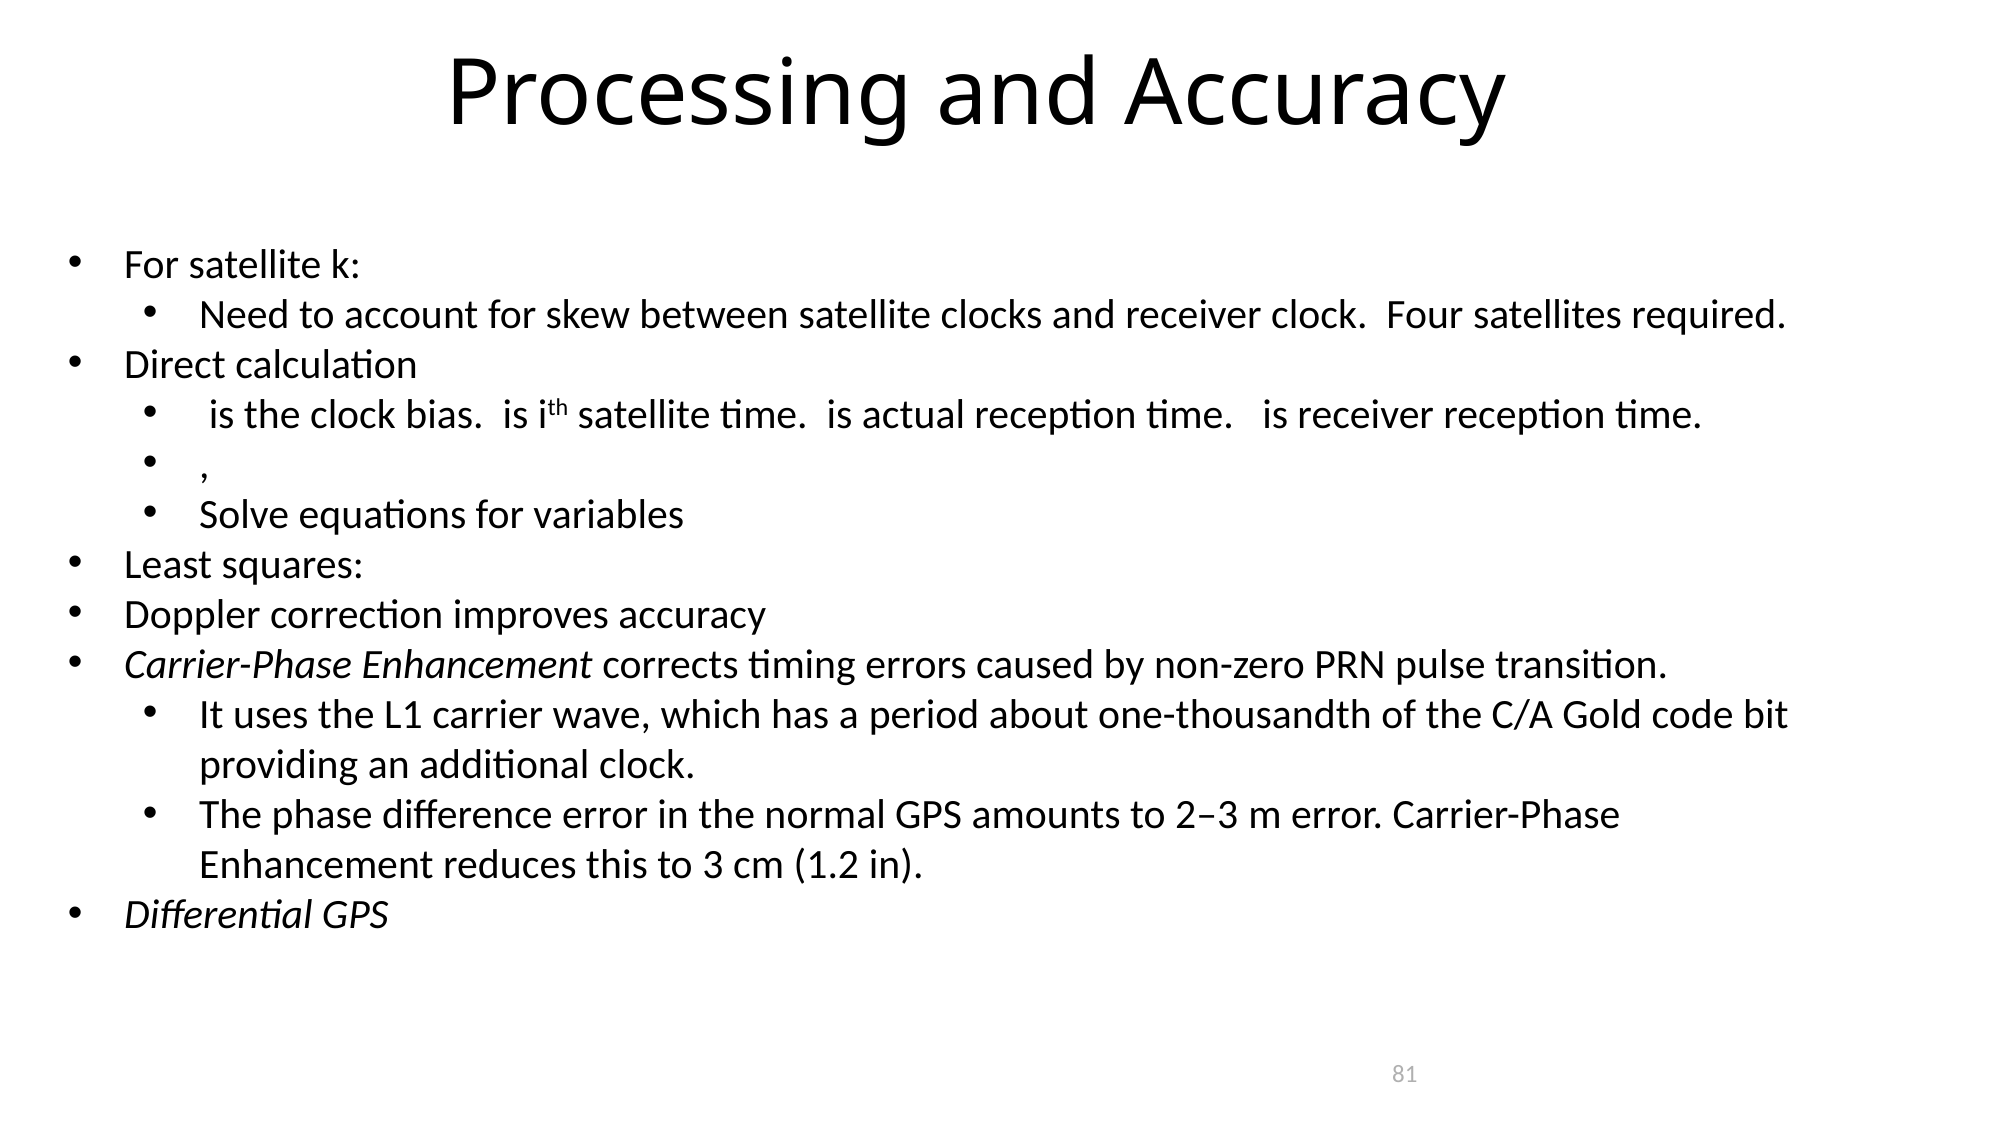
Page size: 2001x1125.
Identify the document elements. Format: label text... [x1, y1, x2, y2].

text_box Processing and Accuracy [30, 25, 1922, 151]
slide_number 81 [1074, 738, 1425, 1125]
